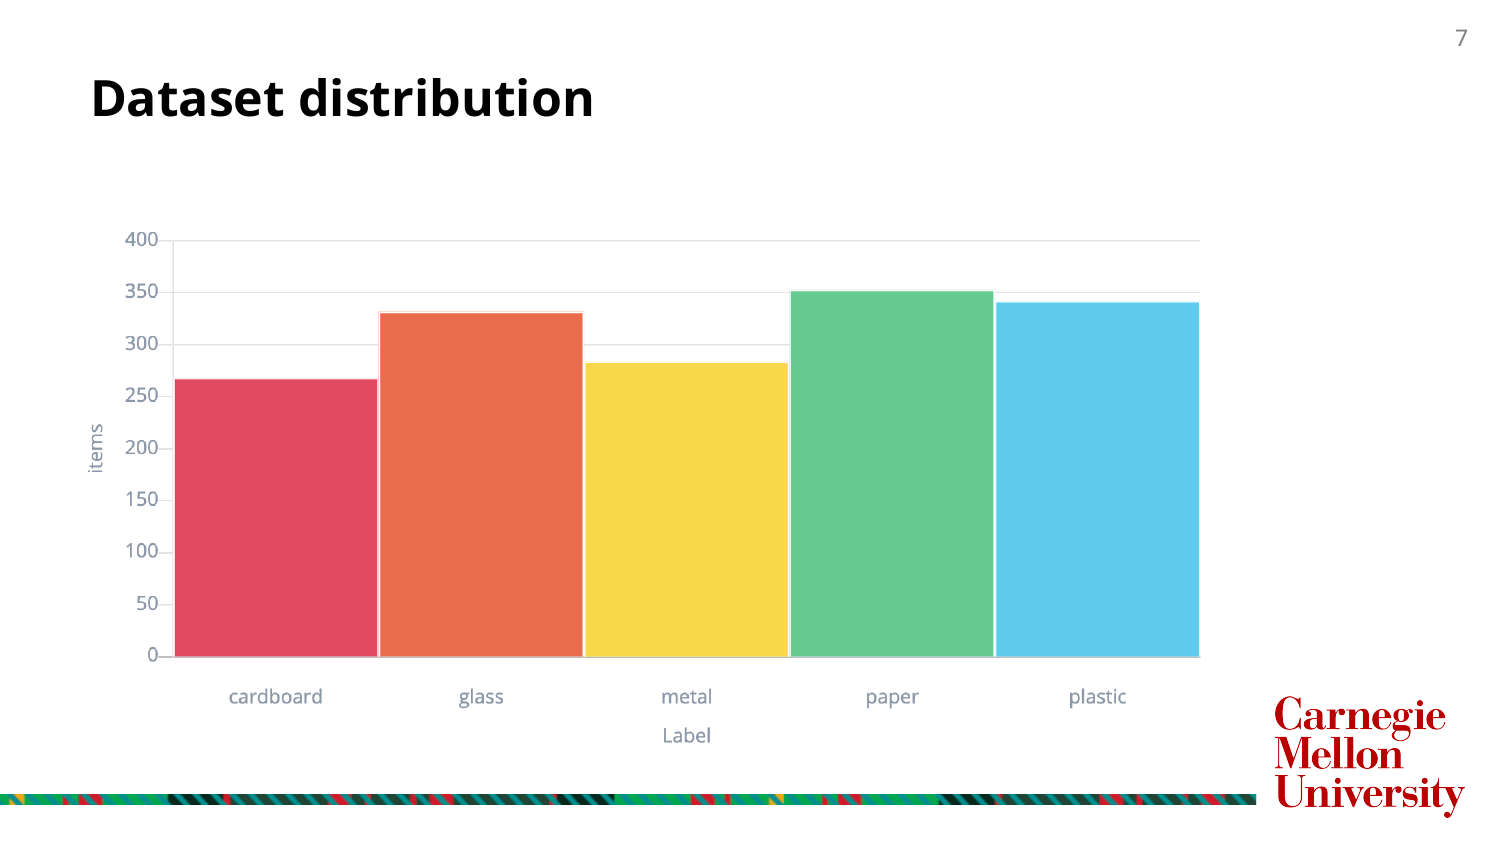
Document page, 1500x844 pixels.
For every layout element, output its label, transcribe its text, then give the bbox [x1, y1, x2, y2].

picture [74, 197, 1218, 757]
picture [0, 794, 1257, 805]
picture [1275, 696, 1465, 818]
title Dataset distribution [75, 59, 1425, 160]
